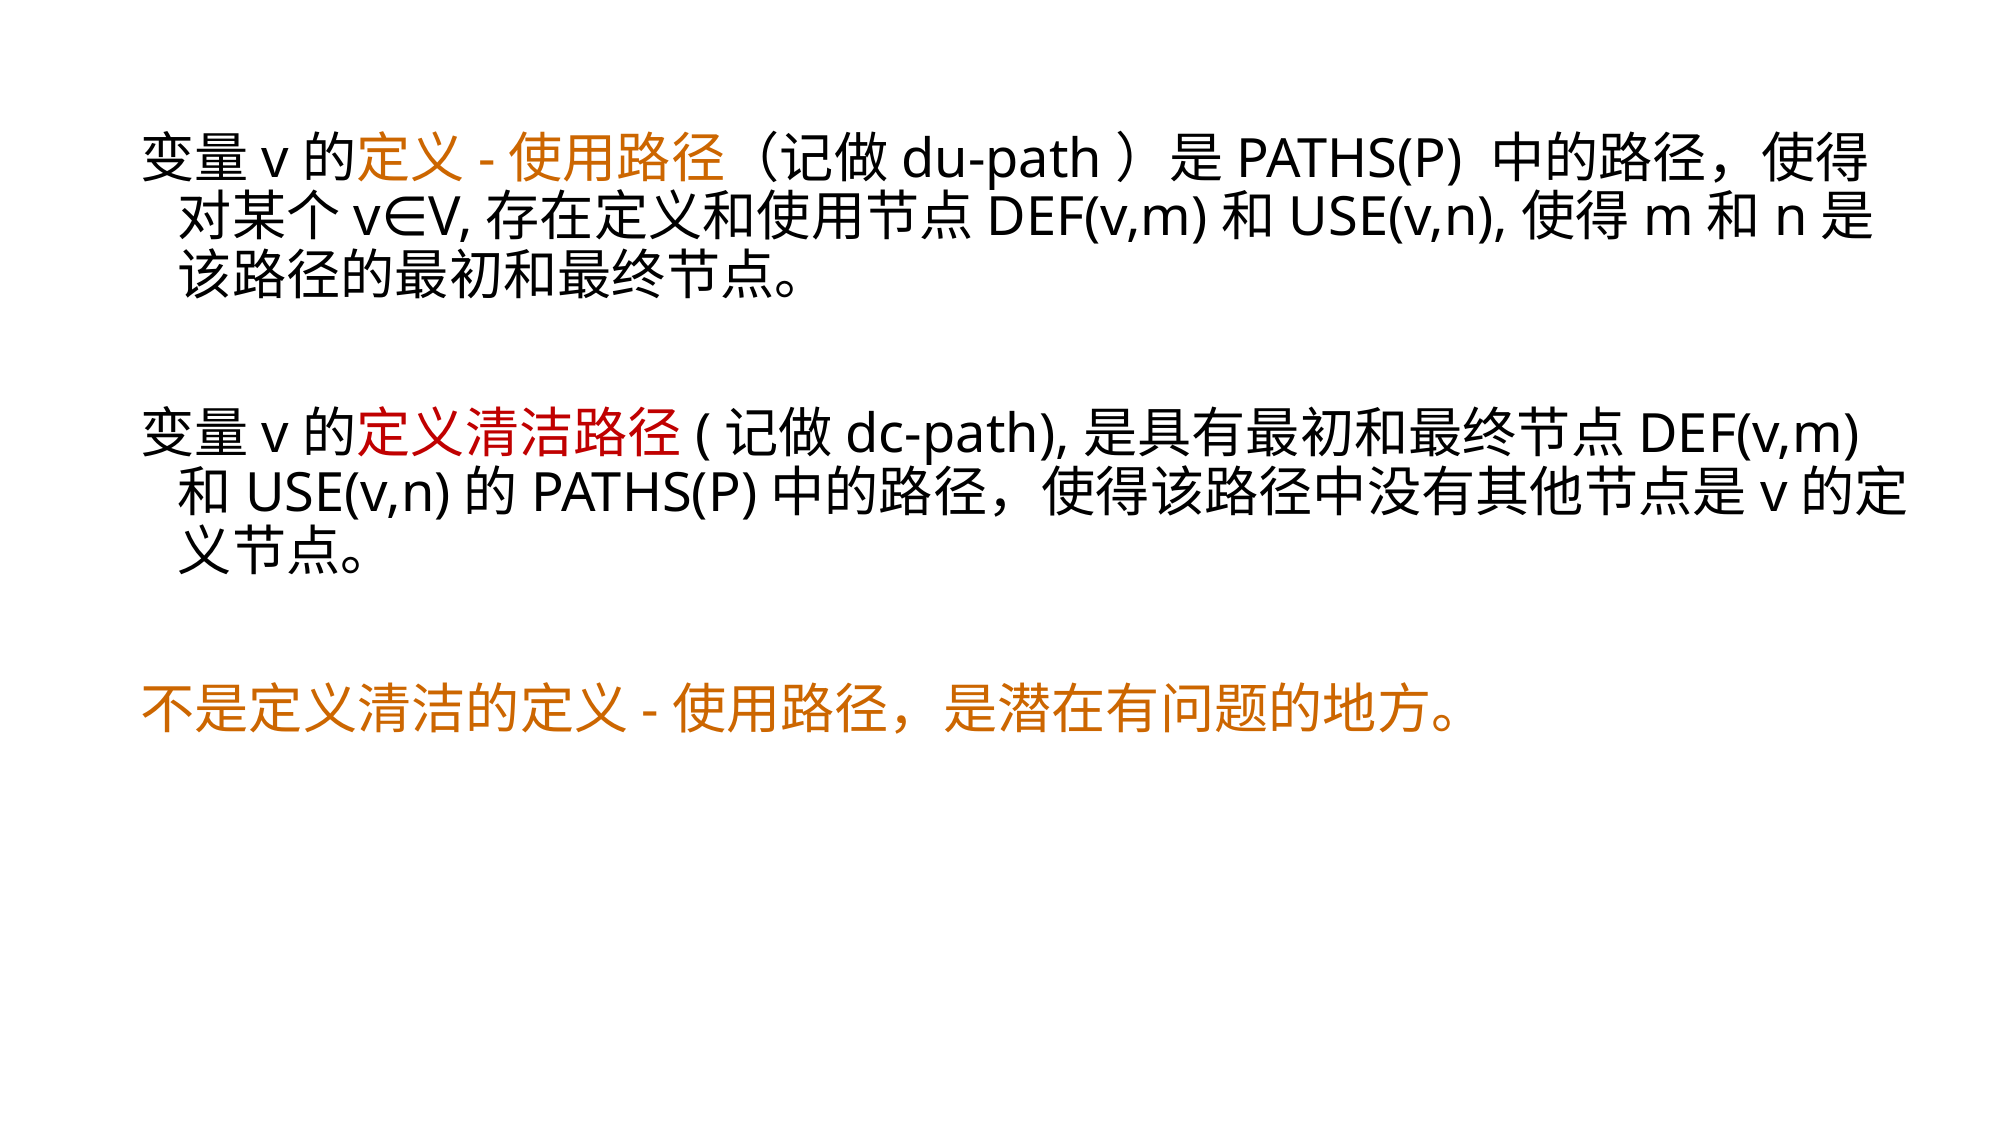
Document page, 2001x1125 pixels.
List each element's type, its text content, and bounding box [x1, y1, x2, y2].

list 变量v的定义-使用路径（记做du-path）是PATHS(P) 中的路径，使得对某个v∈V,存在定义和使用节点DEF(v,m)和USE(v,n),使得m和n是该路径的最初和最终节点。 变量v的定义清洁路径(记做dc-path),是具有最初和最终节点DEF(v,m)和USE(v,n)的PATHS(P)中的路径，使得该路径中没有其他节点是v的定义节点。 不是定义清洁的定义-使用路径，是潜在有问题的地方。 [125, 122, 1936, 918]
